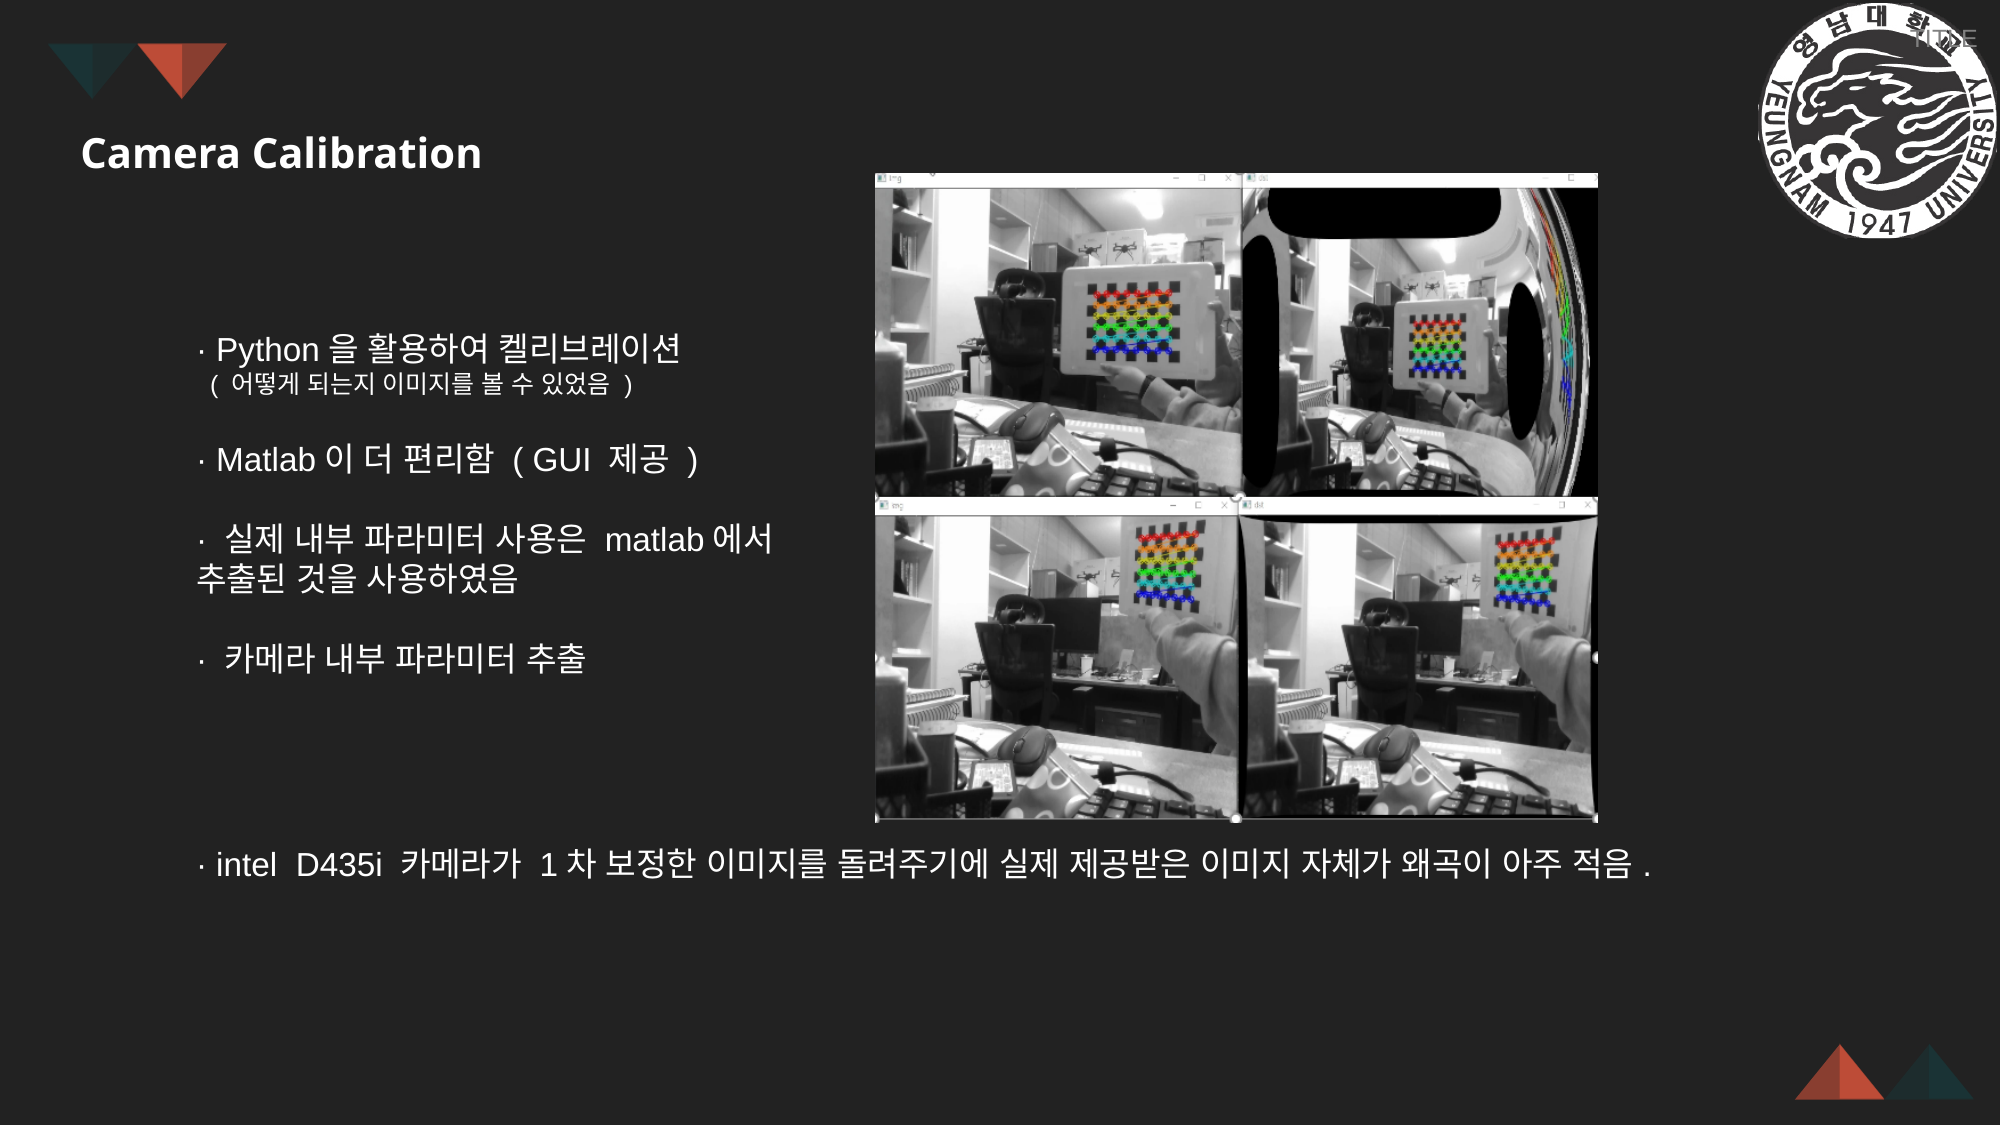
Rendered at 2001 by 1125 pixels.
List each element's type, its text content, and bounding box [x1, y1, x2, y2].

picture [875, 173, 1598, 823]
text_box TITLE [1895, 14, 1993, 60]
text_box · Python을 활용하여 켈리브레이션 ( 어떻게 되는지 이미지를 볼 수 있었음 ) · Matlab이 더 편리함 ( GUI 제공 ) · 실제 내부 파라미터 사용은 matlab에서 추출된 것을 사용하였음 · 카메라 내부 파라미터 추출 [181, 321, 875, 726]
picture [1758, 0, 2000, 242]
text_box · intel D435i 카메라가 1차 보정한 이미지를 돌려주기에 실제 제공받은 이미지 자체가 왜곡이 아주 적음. [181, 835, 1826, 891]
text_box Camera Calibration [65, 119, 498, 185]
